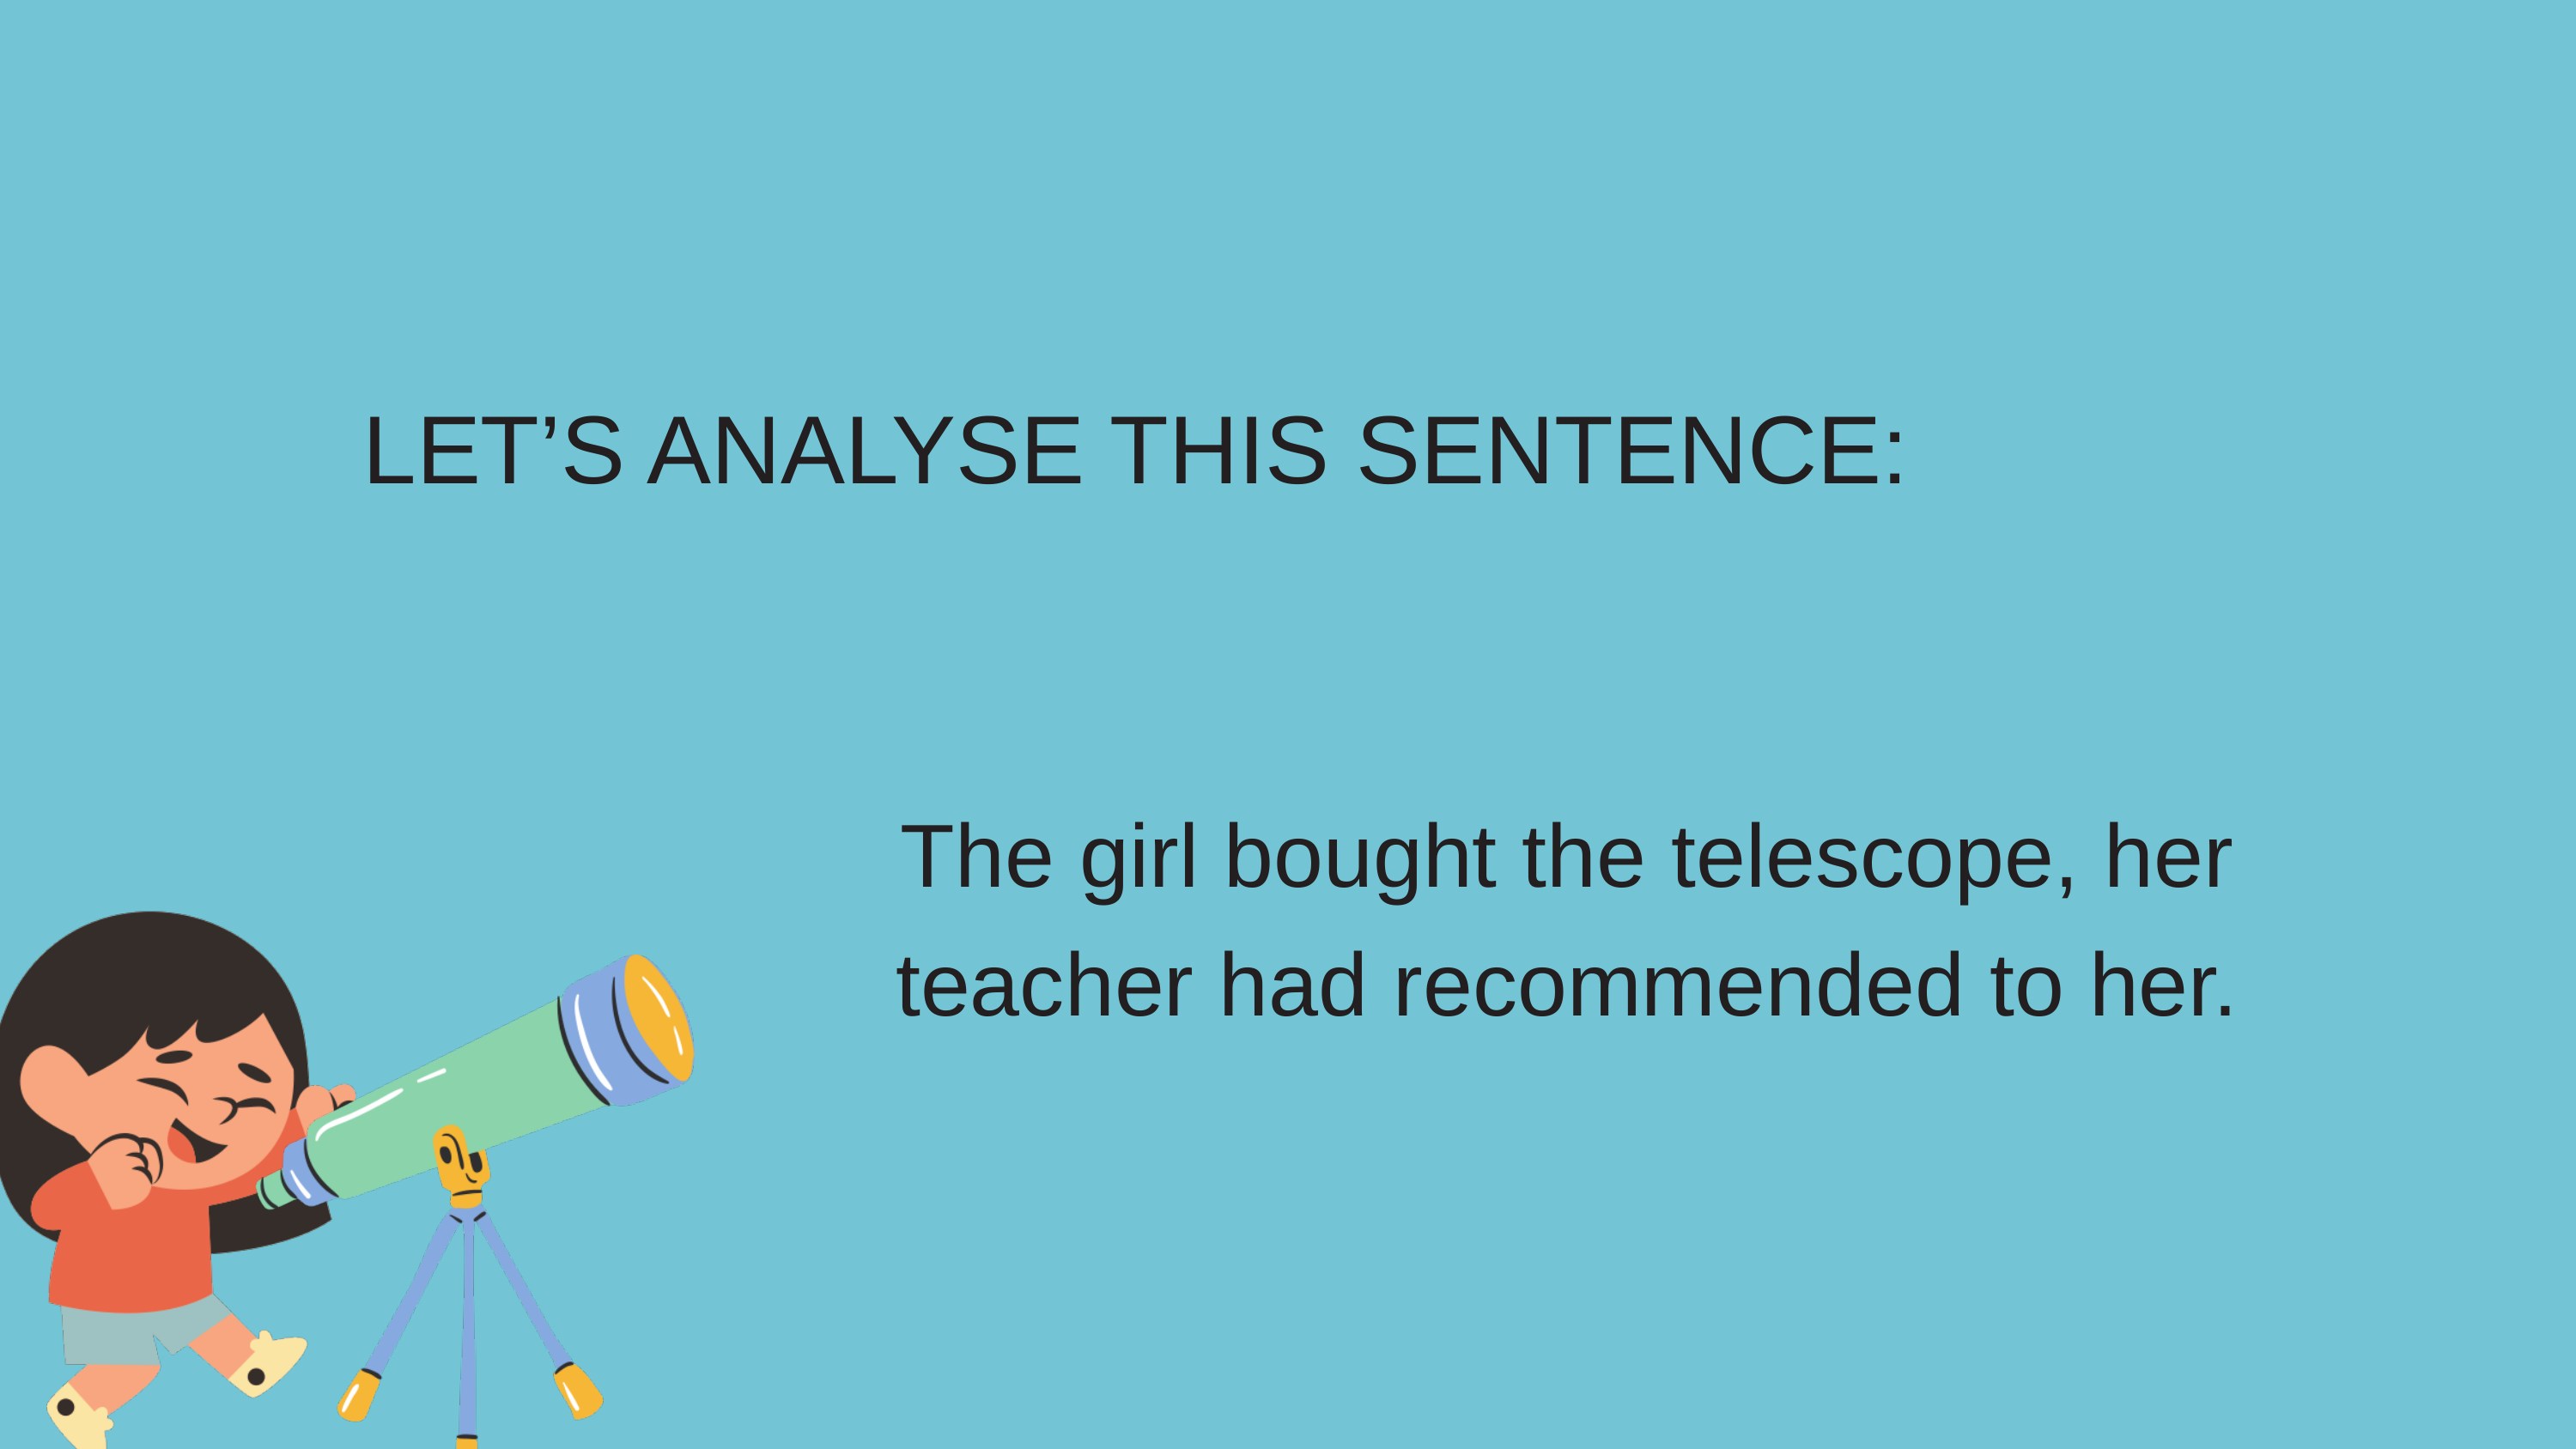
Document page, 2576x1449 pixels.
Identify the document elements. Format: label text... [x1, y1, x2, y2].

text_box [255, 955, 695, 1449]
text_box LET’S ANALYSE THIS SENTENCE: [203, 363, 2070, 642]
text_box [0, 883, 375, 1449]
text_box The girl bought the telescope, her teacher had recommended to her. [754, 776, 2381, 1034]
